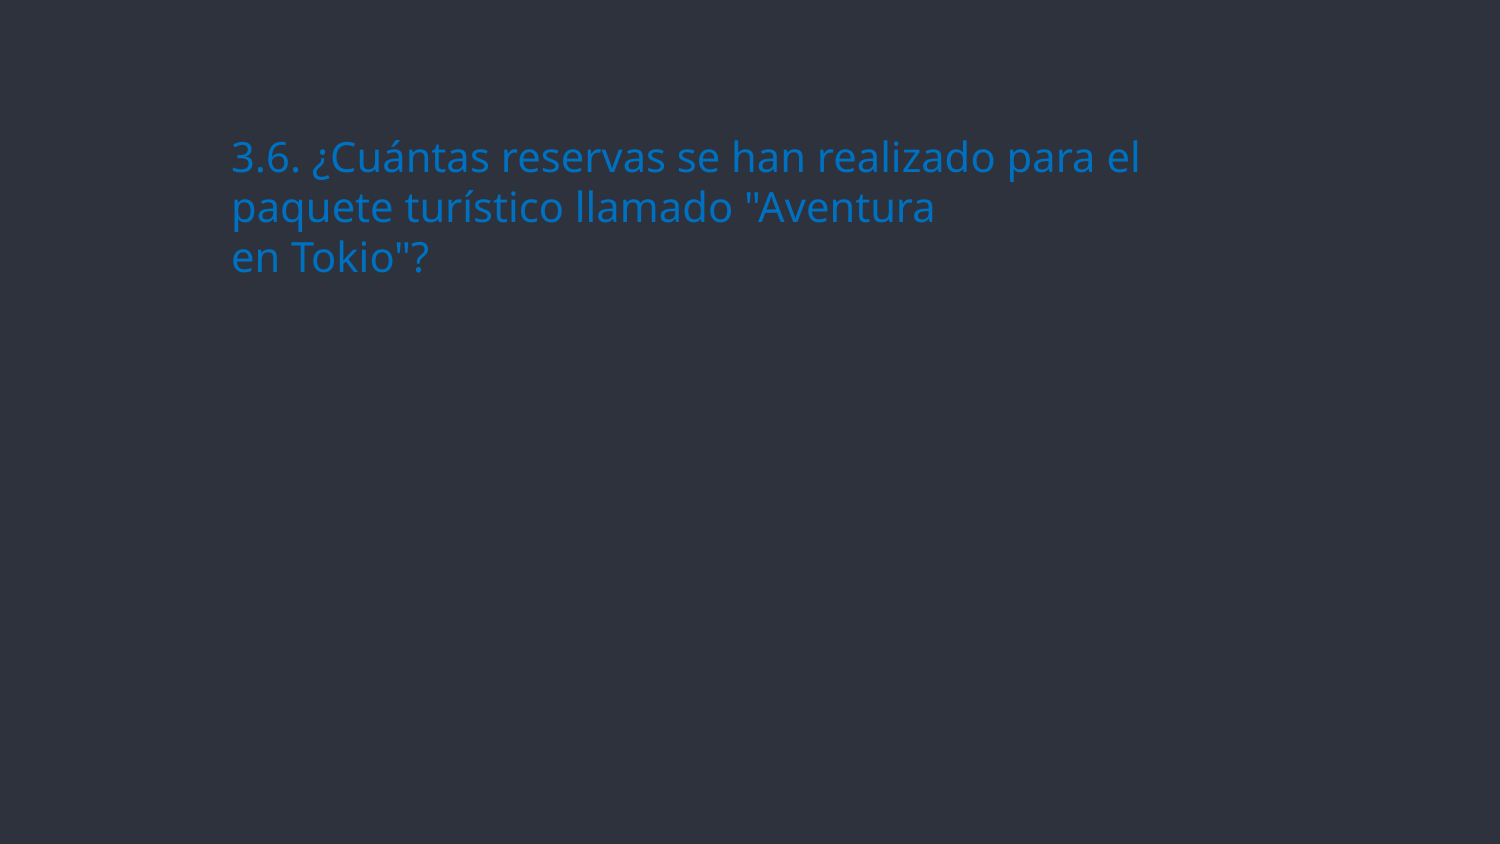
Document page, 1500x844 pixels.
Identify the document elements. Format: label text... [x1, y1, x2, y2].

text_box 3.6. ¿Cuántas reservas se han realizado para el paquete turístico llamado "Aventura en Tokio"? [216, 115, 1257, 288]
